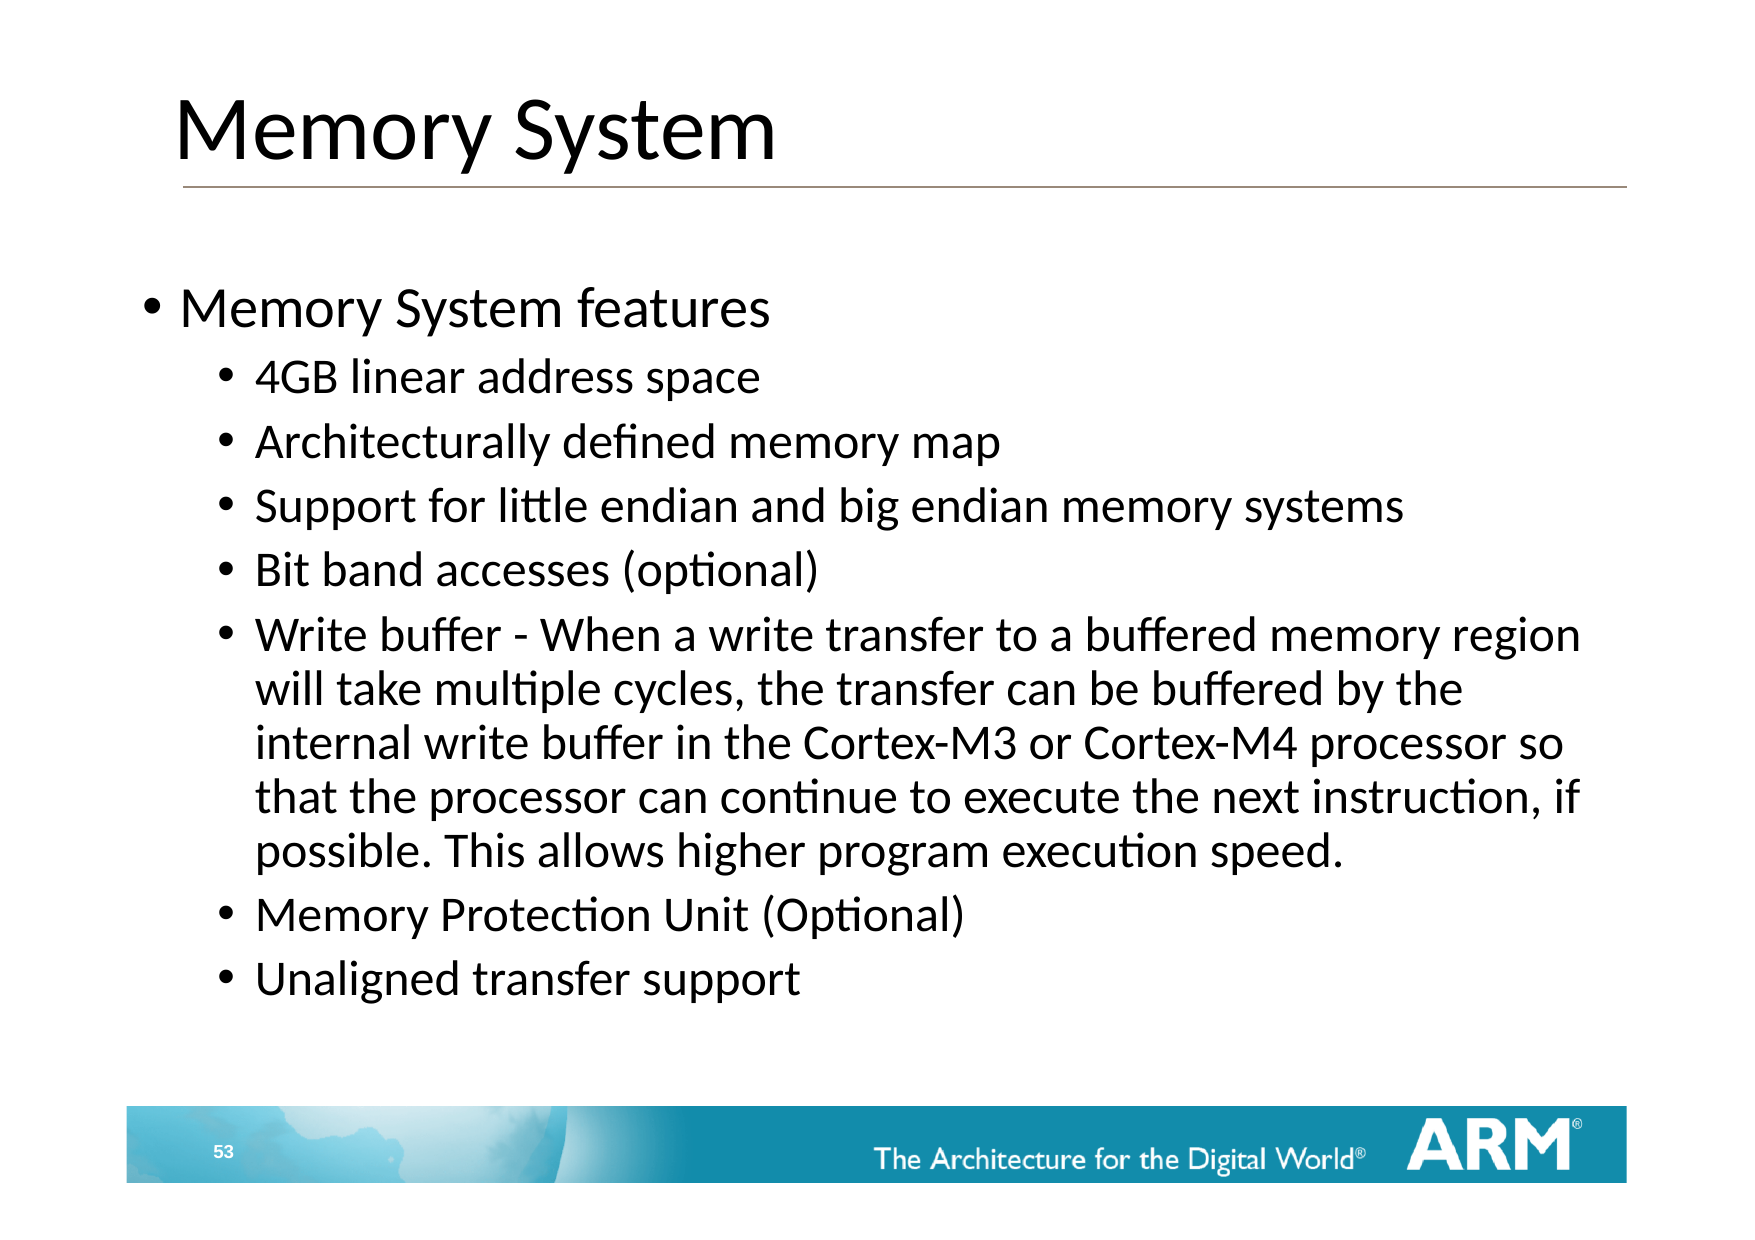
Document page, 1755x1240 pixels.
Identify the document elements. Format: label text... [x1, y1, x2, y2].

title Memory System [173, 80, 1581, 172]
picture [126, 1106, 1627, 1183]
list Memory System features 4GB linear address space Architecturally defined memory map Support for little endian and big endian memory systems Bit band accesses (optional) Write buffer - When a write transfer to a buffered memory region will take multiple cycles, the transfer can be buffered by the internal write buffer in the Cortex-M3 or Cortex-M4 processor so that the processor can continue to execute the next instruction, if possible. This allows higher program execution speed. Memory Protection Unit (Optional) Unaligned transfer support [142, 277, 1612, 551]
slide_number 53 [198, 1139, 287, 1187]
